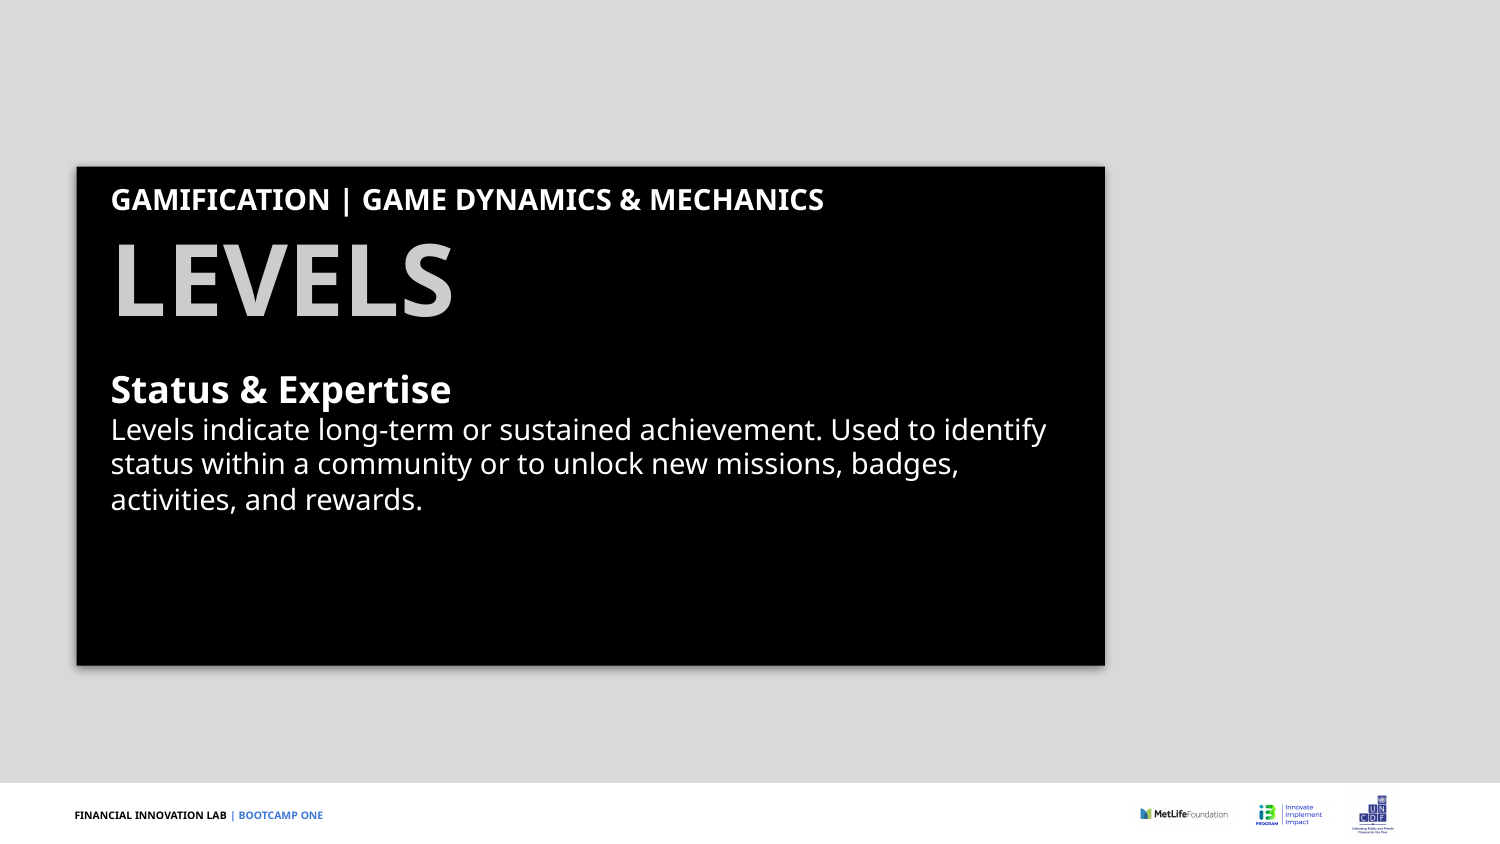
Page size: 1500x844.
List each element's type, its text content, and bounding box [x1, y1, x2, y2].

text_box [0, 782, 1500, 844]
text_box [1134, 789, 1400, 837]
title FINANCIAL INNOVATION LAB | BOOTCAMP ONE [59, 793, 752, 837]
text_box [0, 0, 1500, 782]
list GAMIFICATION | GAME DYNAMICS & MECHANICS LEVELS Status & Expertise Levels indicate long-term or sustained achievement. Used to identify status within a community or to unlock new missions, badges, activities, and rewards. [76, 166, 1105, 666]
